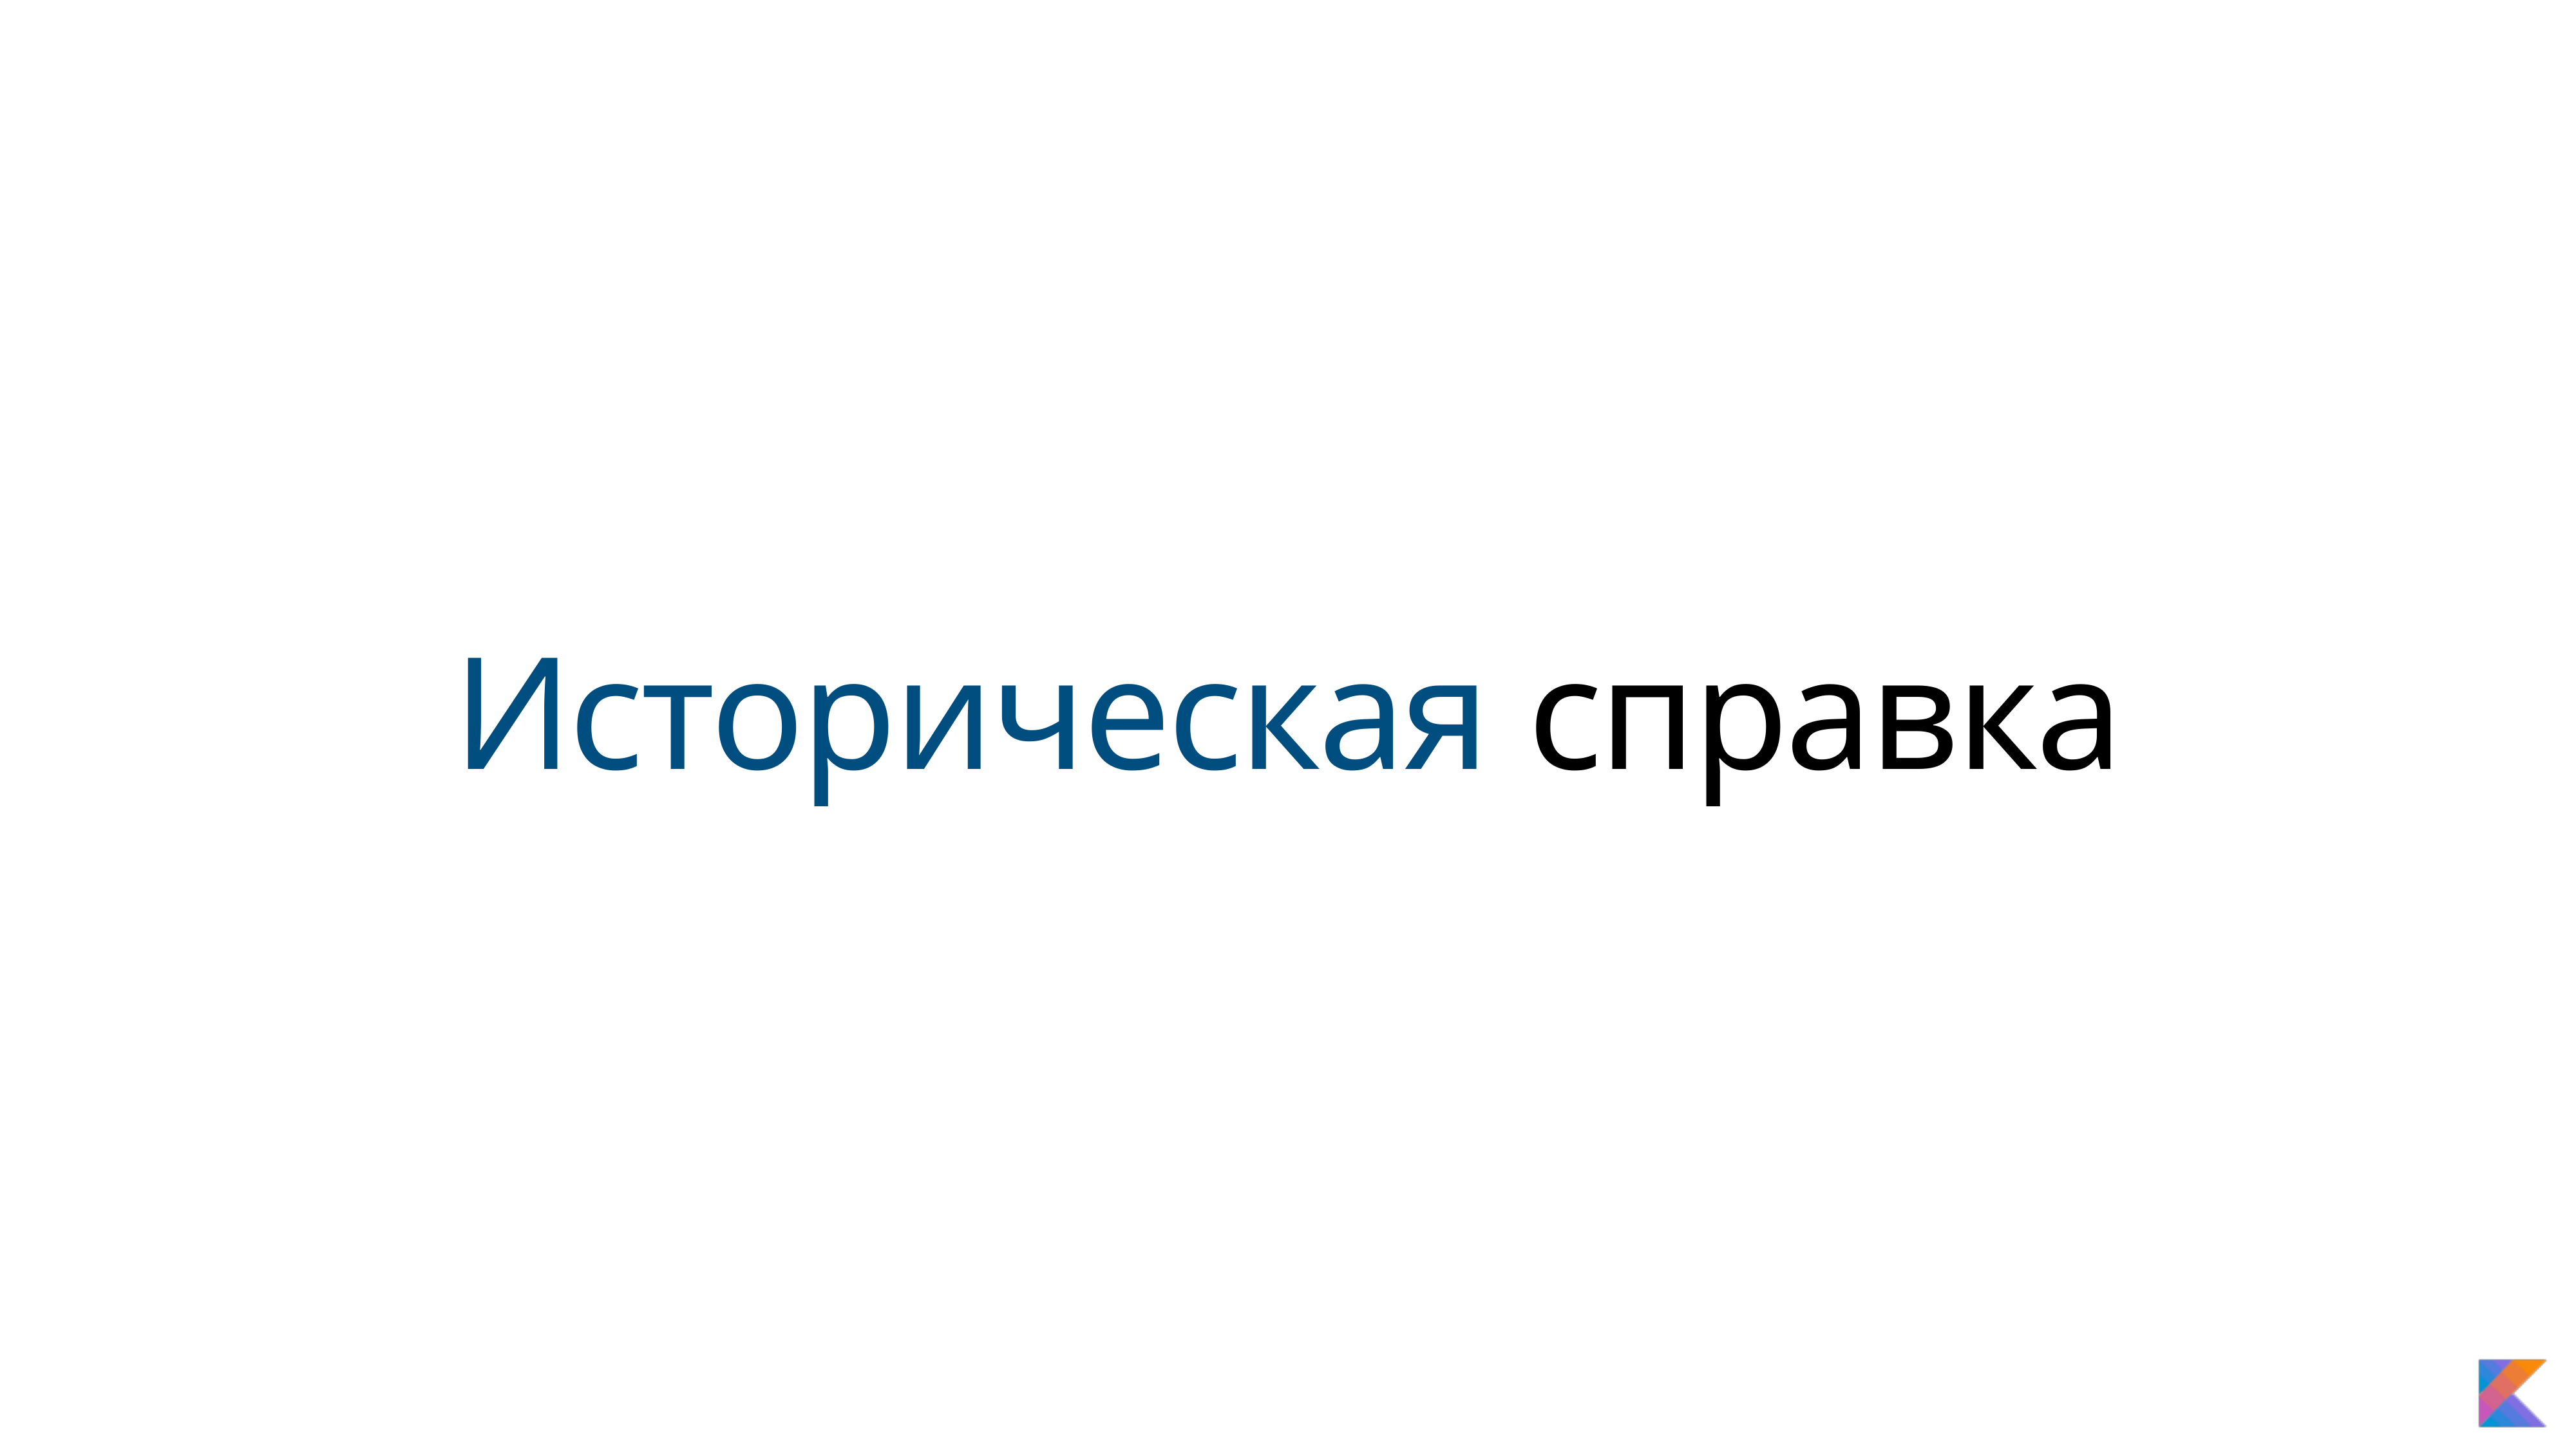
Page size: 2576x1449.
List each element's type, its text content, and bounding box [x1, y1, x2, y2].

list Историческая справка [127, 519, 2449, 930]
picture [2468, 1349, 2558, 1439]
